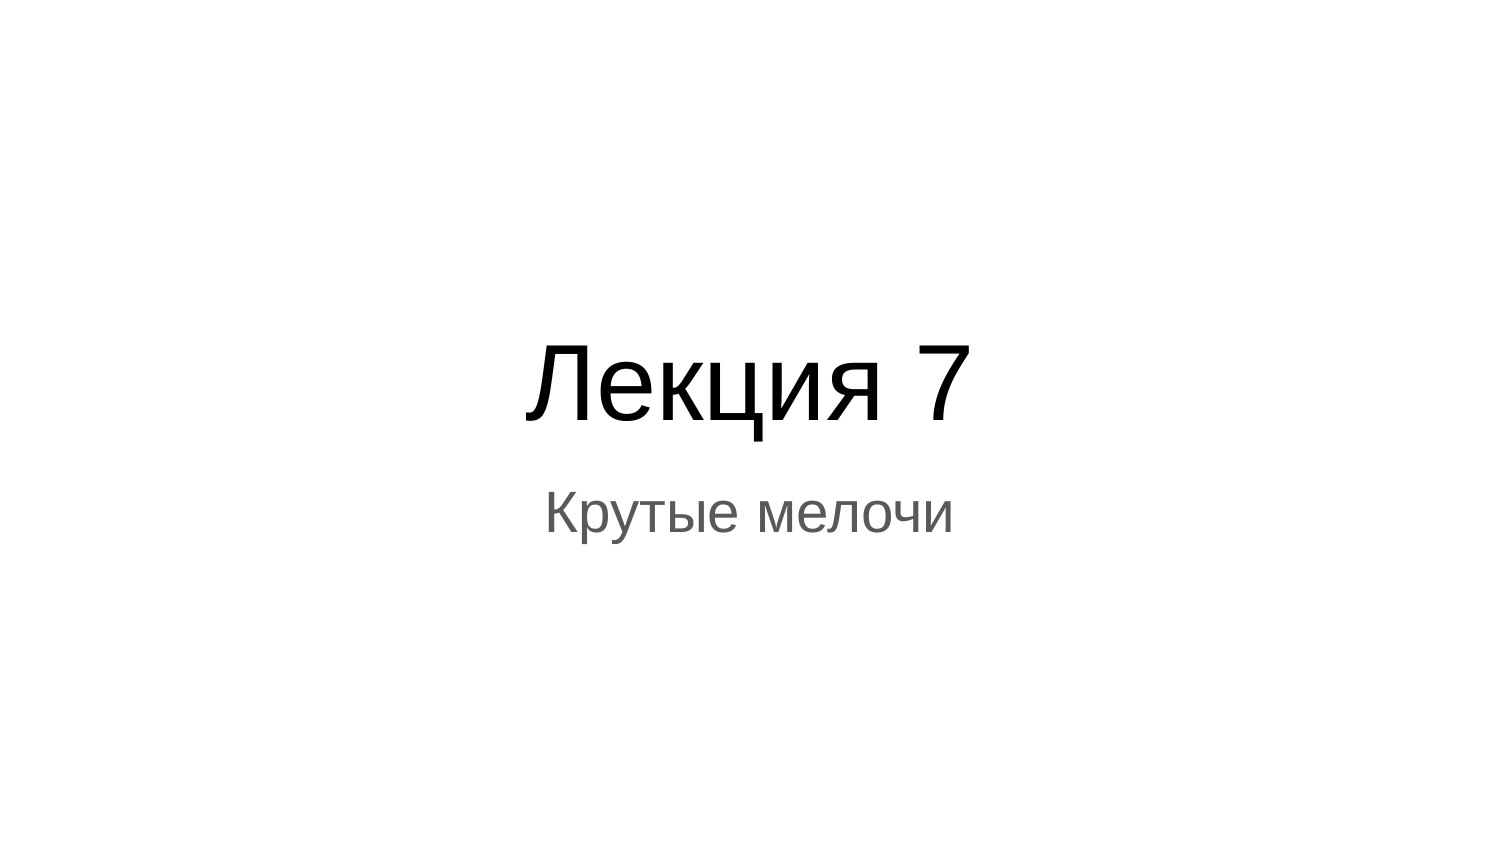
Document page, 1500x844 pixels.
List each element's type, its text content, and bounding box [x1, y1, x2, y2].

subtitle Крутые мелочи [51, 464, 1449, 595]
title Лекция 7 [51, 122, 1449, 459]
